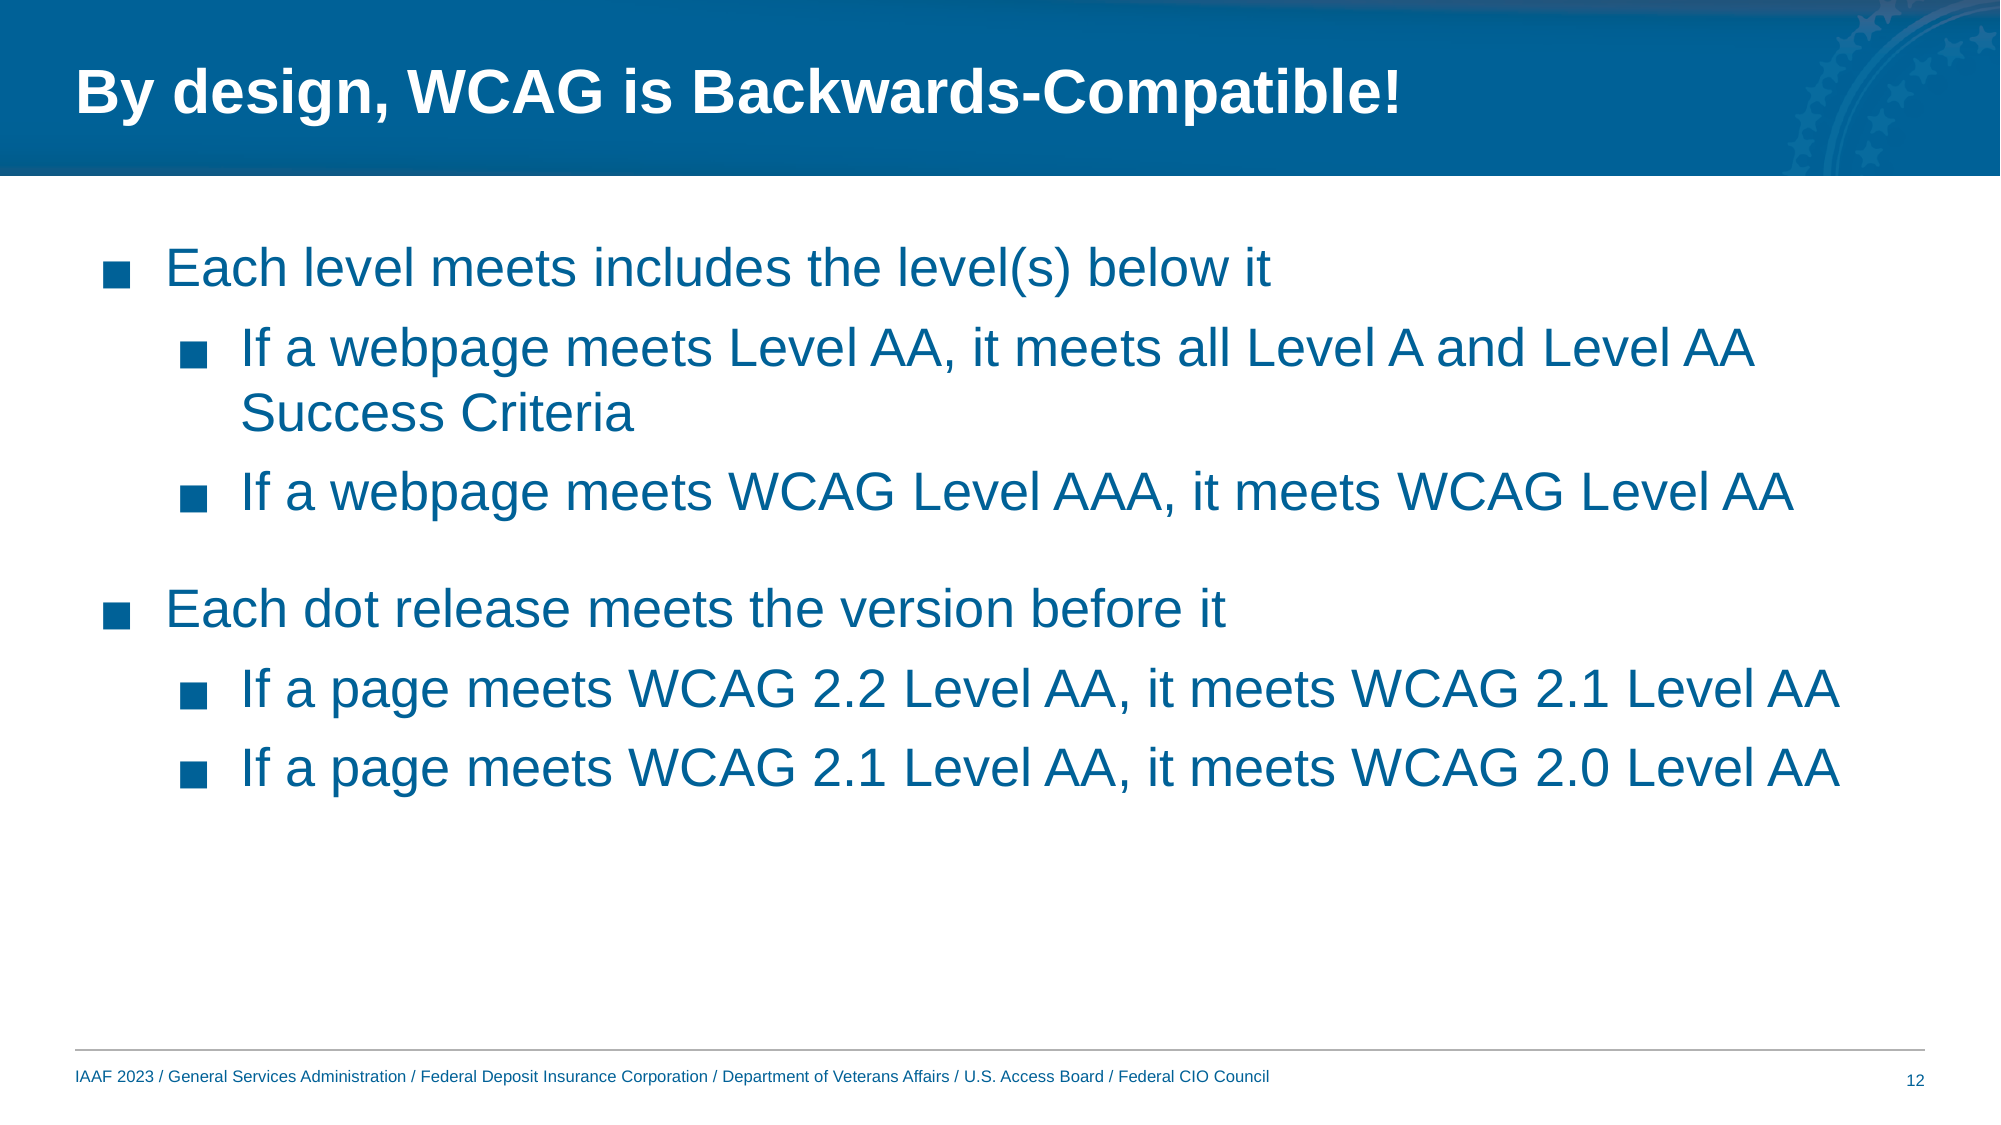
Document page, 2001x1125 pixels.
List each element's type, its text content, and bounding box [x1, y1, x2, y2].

picture [0, 0, 2000, 176]
picture [0, 168, 666, 176]
title By design, WCAG is Backwards-Compatible! [75, 52, 1800, 128]
slide_number 12 [1880, 1065, 1925, 1095]
list Each level meets includes the level(s) below it If a webpage meets Level AA, it meets all Level A and Level AA Success Criteria If a webpage meets WCAG Level AAA, it meets WCAG Level AA Each dot release meets the version before it If a page meets WCAG 2.2 Level AA, it meets WCAG 2.1 Level AA If a page meets WCAG 2.1 Level AA, it meets WCAG 2.0 Level AA [75, 224, 1925, 1035]
